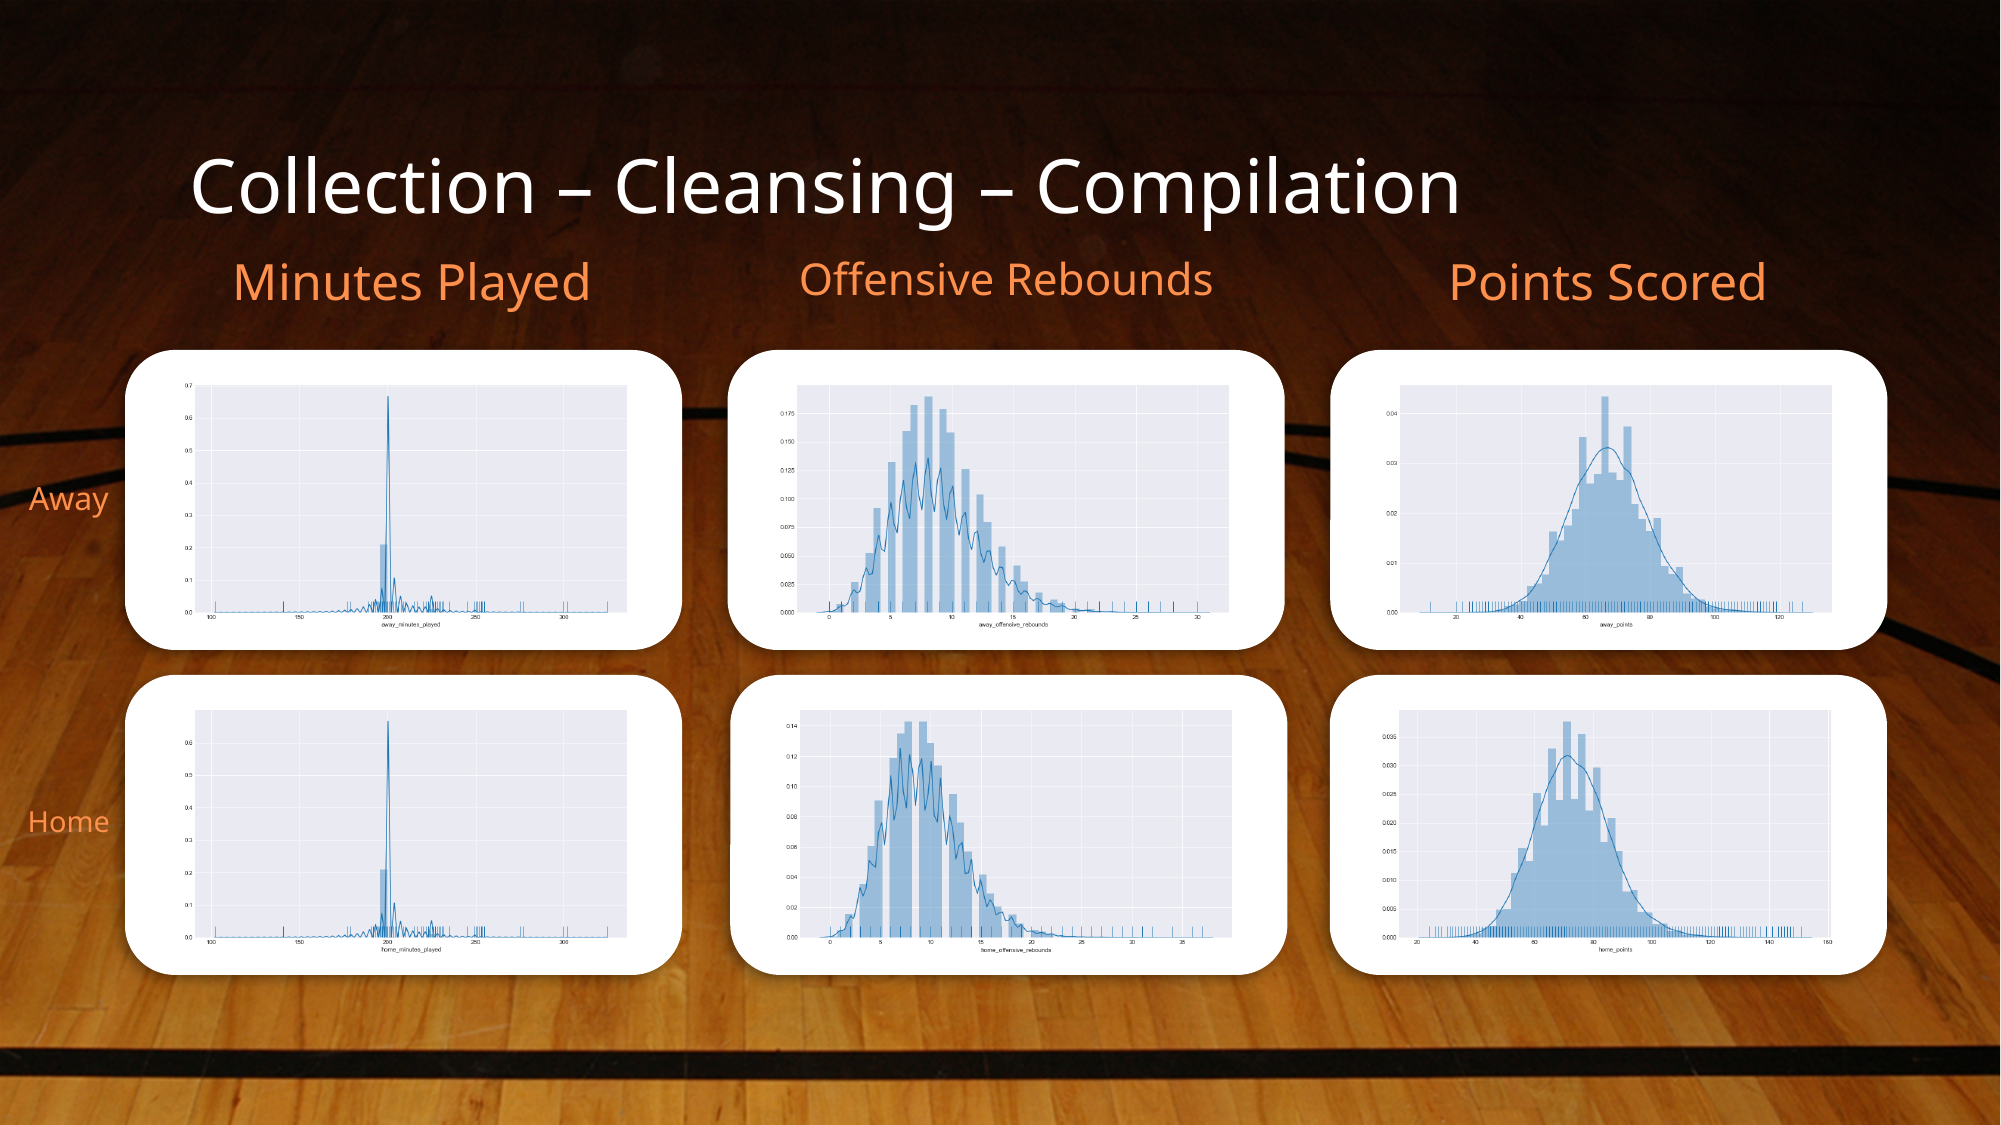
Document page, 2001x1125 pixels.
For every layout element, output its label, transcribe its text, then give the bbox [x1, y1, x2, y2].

text_box Away [12, 474, 124, 525]
title Collection – Cleansing – Compilation [174, 50, 1825, 238]
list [124, 349, 683, 650]
text_box Offensive Rebounds [768, 249, 1244, 349]
text_box Minutes Played [174, 249, 650, 349]
text_box Points Scored [1370, 249, 1846, 349]
text_box Home [12, 800, 124, 850]
picture [0, 0, 2001, 1125]
